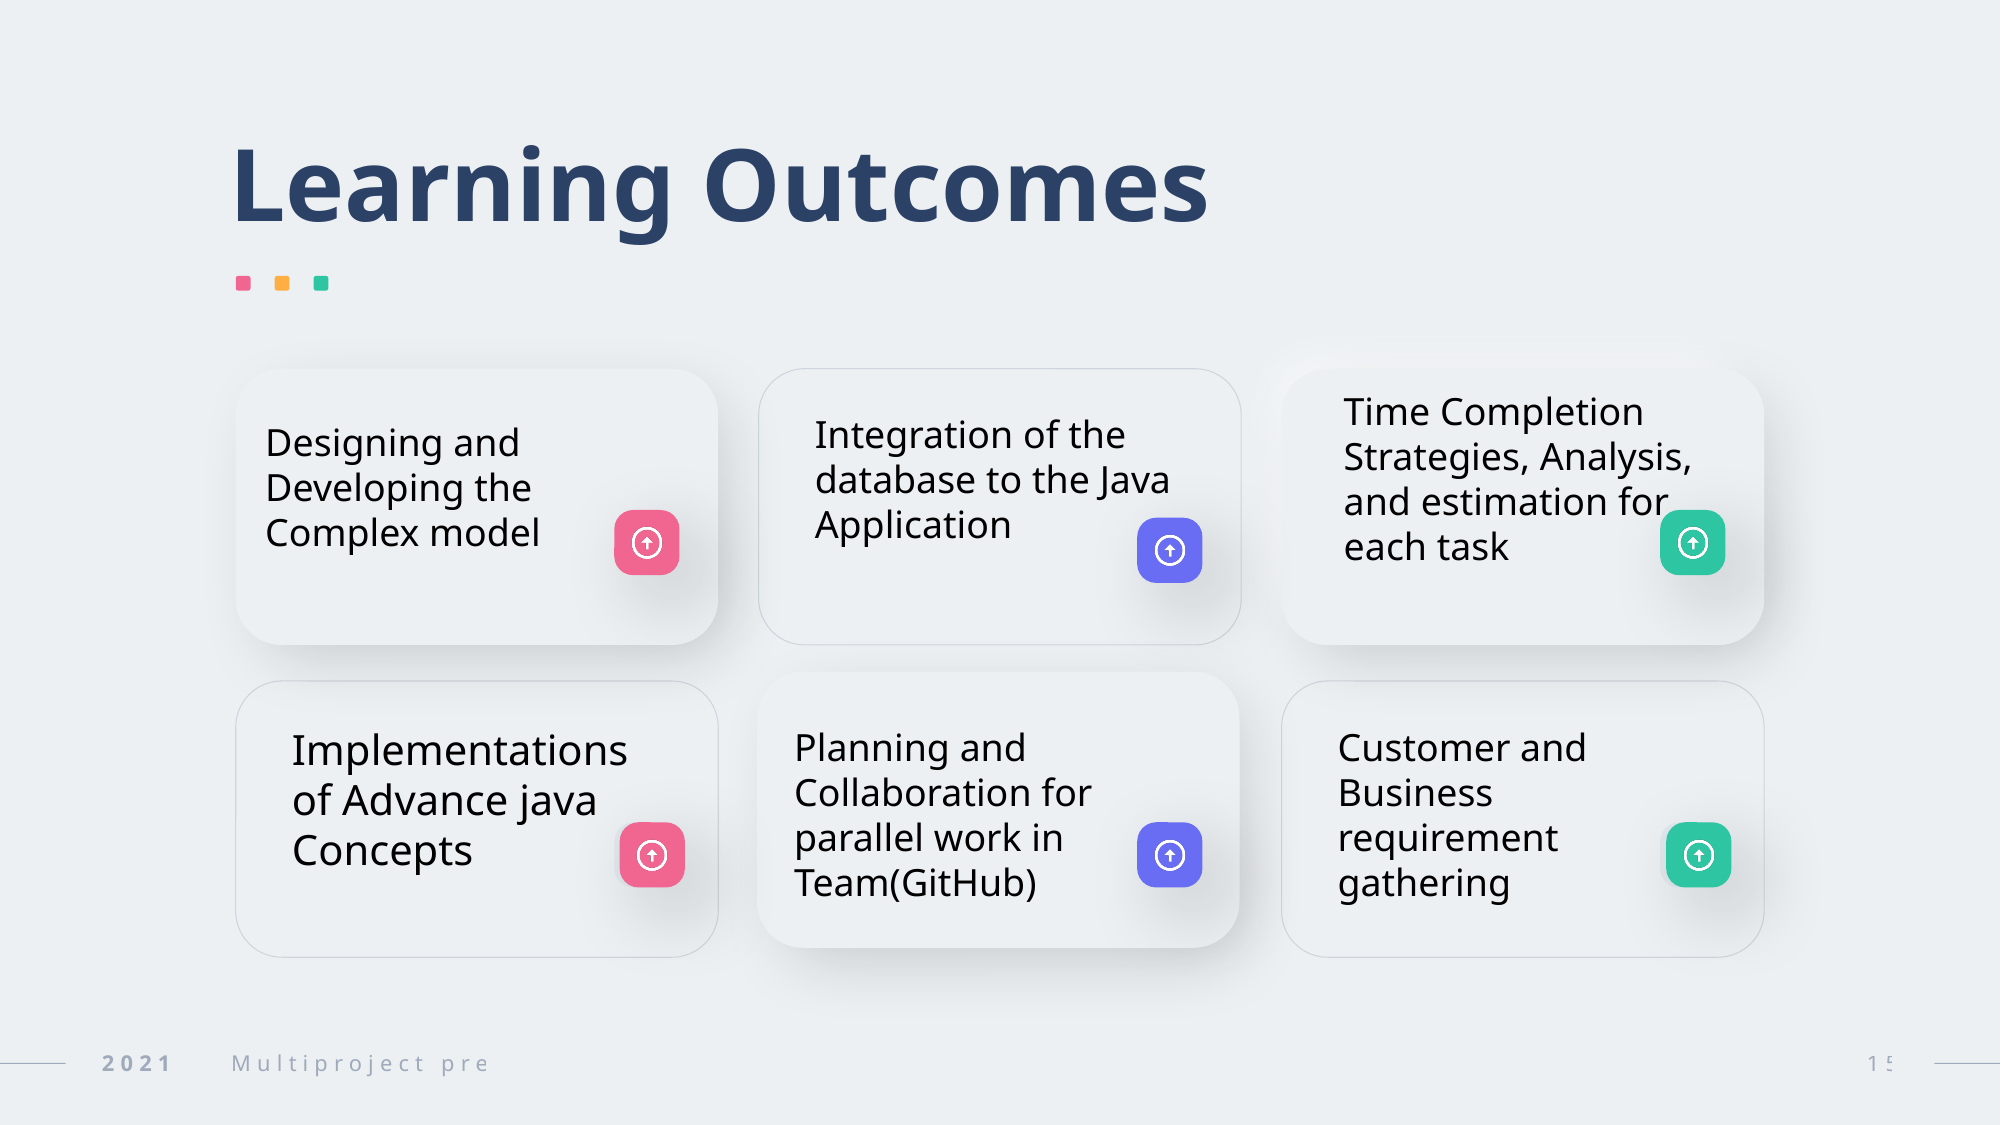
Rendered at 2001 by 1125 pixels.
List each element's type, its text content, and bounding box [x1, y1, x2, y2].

text_box Learning Outcomes [214, 114, 1765, 249]
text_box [799, 403, 1203, 556]
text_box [1660, 509, 1726, 576]
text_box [1281, 368, 1765, 645]
text_box [234, 679, 720, 959]
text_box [614, 509, 680, 576]
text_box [614, 822, 619, 888]
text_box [277, 716, 680, 888]
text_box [1137, 822, 1203, 888]
text_box [757, 367, 1243, 646]
text_box Designing and Developing the Complex model [250, 411, 615, 562]
text_box [234, 274, 252, 292]
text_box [1666, 822, 1732, 888]
text_box [1280, 679, 1766, 958]
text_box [619, 822, 685, 888]
text_box [273, 274, 291, 292]
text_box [1137, 517, 1203, 583]
text_box [755, 670, 1241, 949]
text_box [1322, 716, 1726, 989]
text_box [312, 274, 330, 292]
text_box Planning and Collaboration for parallel work in Team(GitHub) [779, 716, 1203, 911]
text_box [234, 367, 720, 646]
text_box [1660, 822, 1666, 888]
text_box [1322, 380, 1732, 578]
